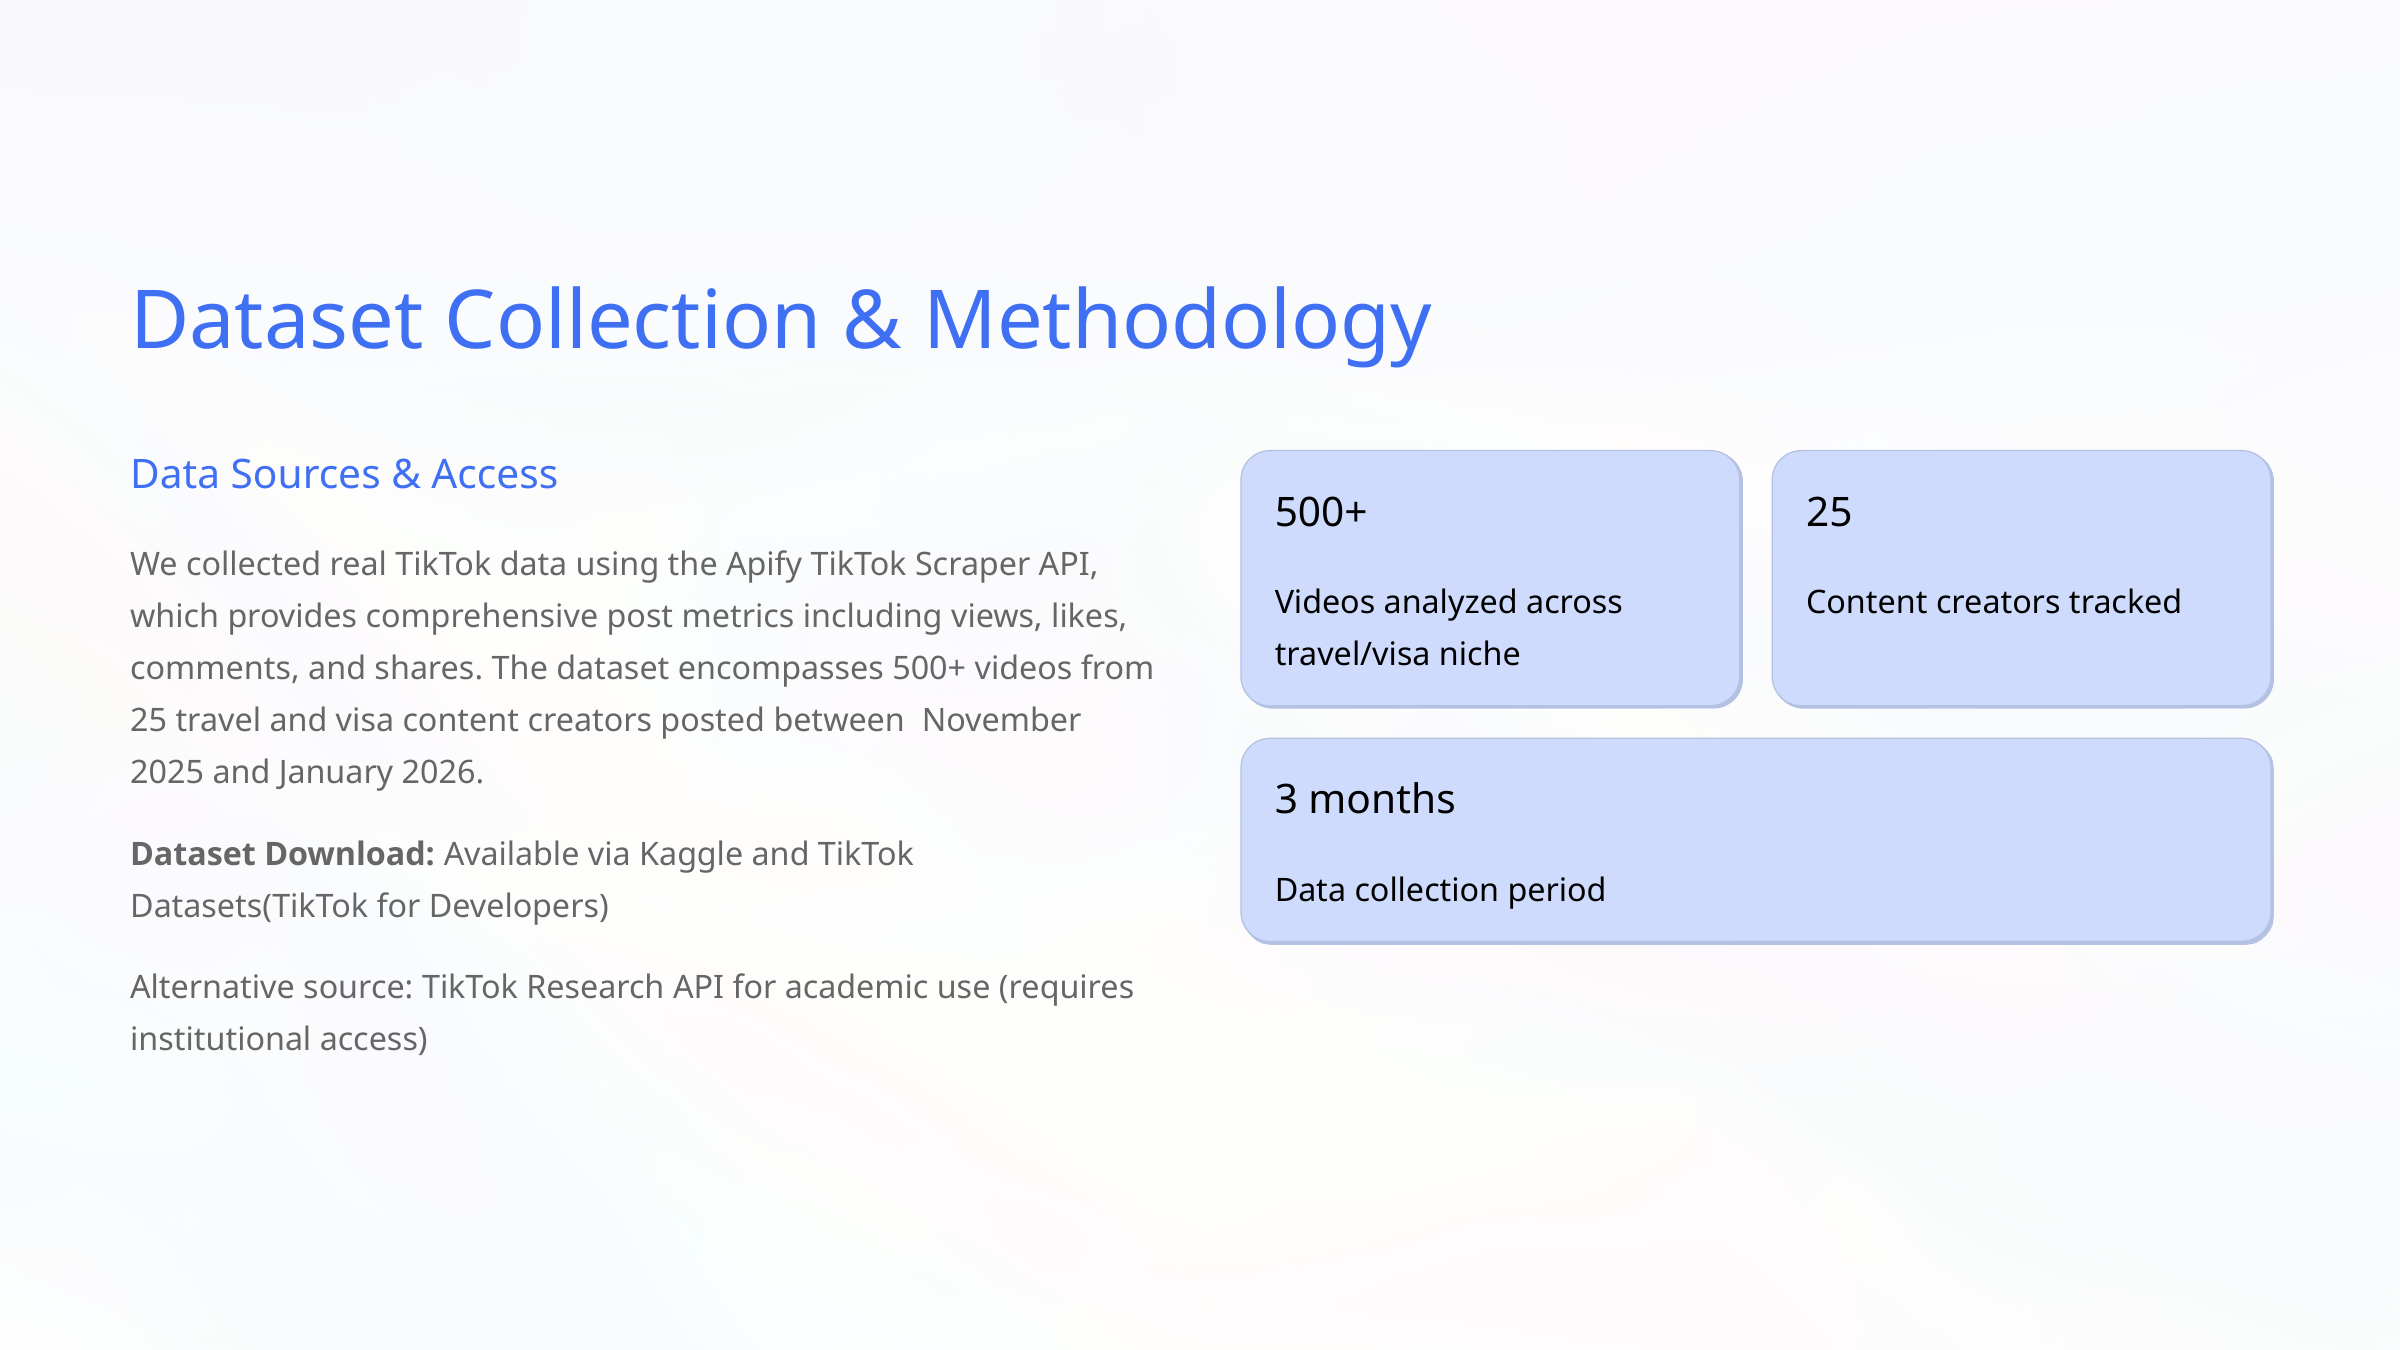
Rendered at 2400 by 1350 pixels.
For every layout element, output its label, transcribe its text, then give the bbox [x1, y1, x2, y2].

text_box [1240, 738, 2272, 942]
text_box 3 months [1274, 772, 1682, 823]
text_box Content creators tracked [1806, 567, 2238, 620]
text_box 25 [1806, 484, 2213, 536]
text_box Dataset Collection & Methodology [130, 263, 1363, 365]
text_box Videos analyzed across travel/visa niche [1274, 567, 1706, 672]
text_box Alternative source: TikTok Research API for academic use (requires institutional access) [130, 953, 1161, 1058]
text_box [1772, 450, 2271, 706]
text_box Dataset Download: Available via Kaggle and TikTok Datasets(TikTok for Developers) [130, 819, 1161, 924]
text_box Data collection period [1274, 855, 2238, 908]
text_box [1240, 450, 1740, 706]
text_box 500+ [1274, 484, 1682, 536]
text_box We collected real TikTok data using the Apify TikTok Scraper API, which provides comprehensive post metrics including views, likes, comments, and shares. The dataset encompasses 500+ videos from 25 travel and visa content creators posted between November 2025 and January 2026. [130, 529, 1161, 791]
text_box Data Sources & Access [130, 446, 538, 498]
